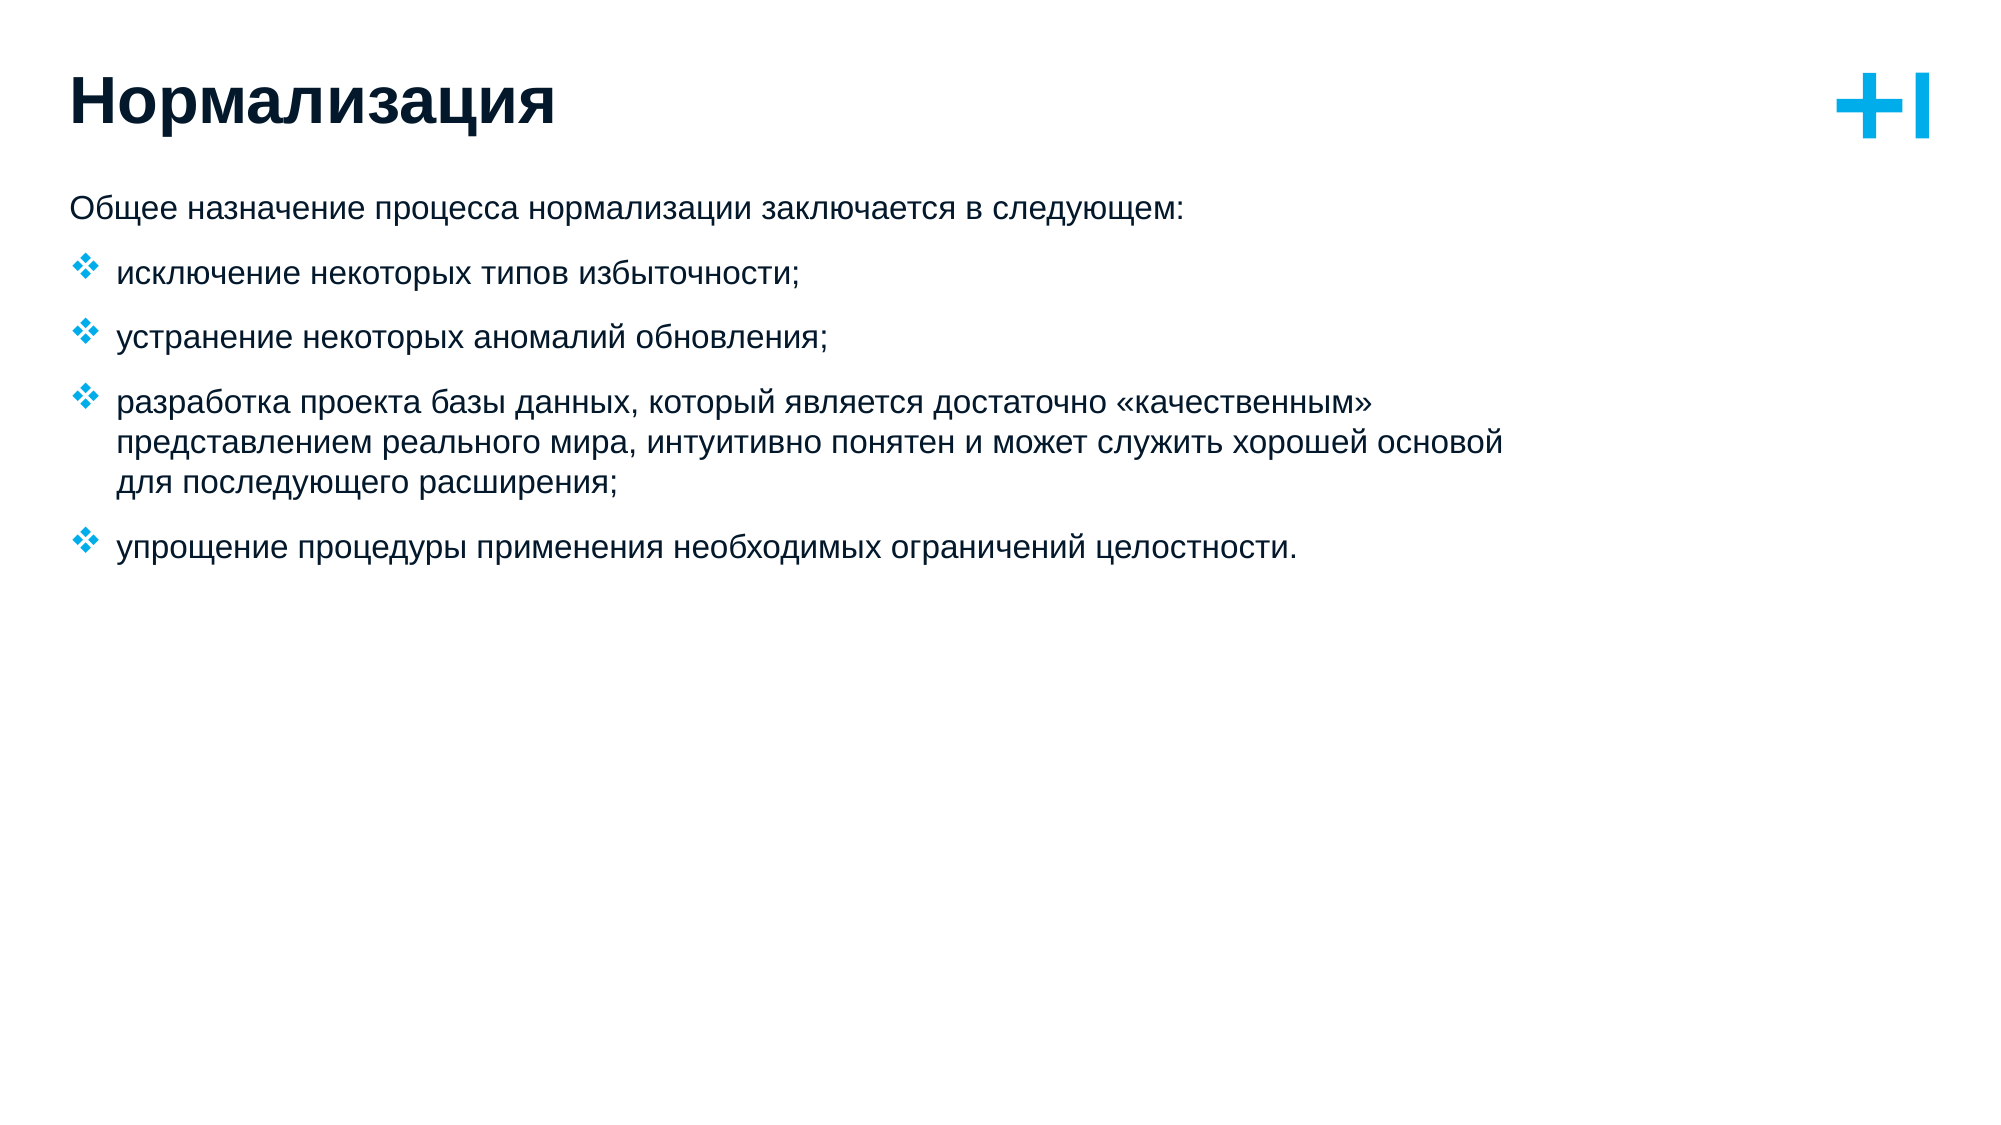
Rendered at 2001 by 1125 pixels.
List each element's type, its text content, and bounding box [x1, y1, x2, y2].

title Нормализация [49, 36, 1914, 162]
list Общее назначение процесса нормализации заключается в следующем: исключение некоторых типов избыточности; устранение некоторых аномалий обновления; разработка проекта базы данных, который является достаточно «качественным» представлением реального мира, интуитивно понятен и может служить хорошей основой для последующего расширения; упрощение процедуры применения необходимых ограничений целостности. [49, 165, 1573, 727]
